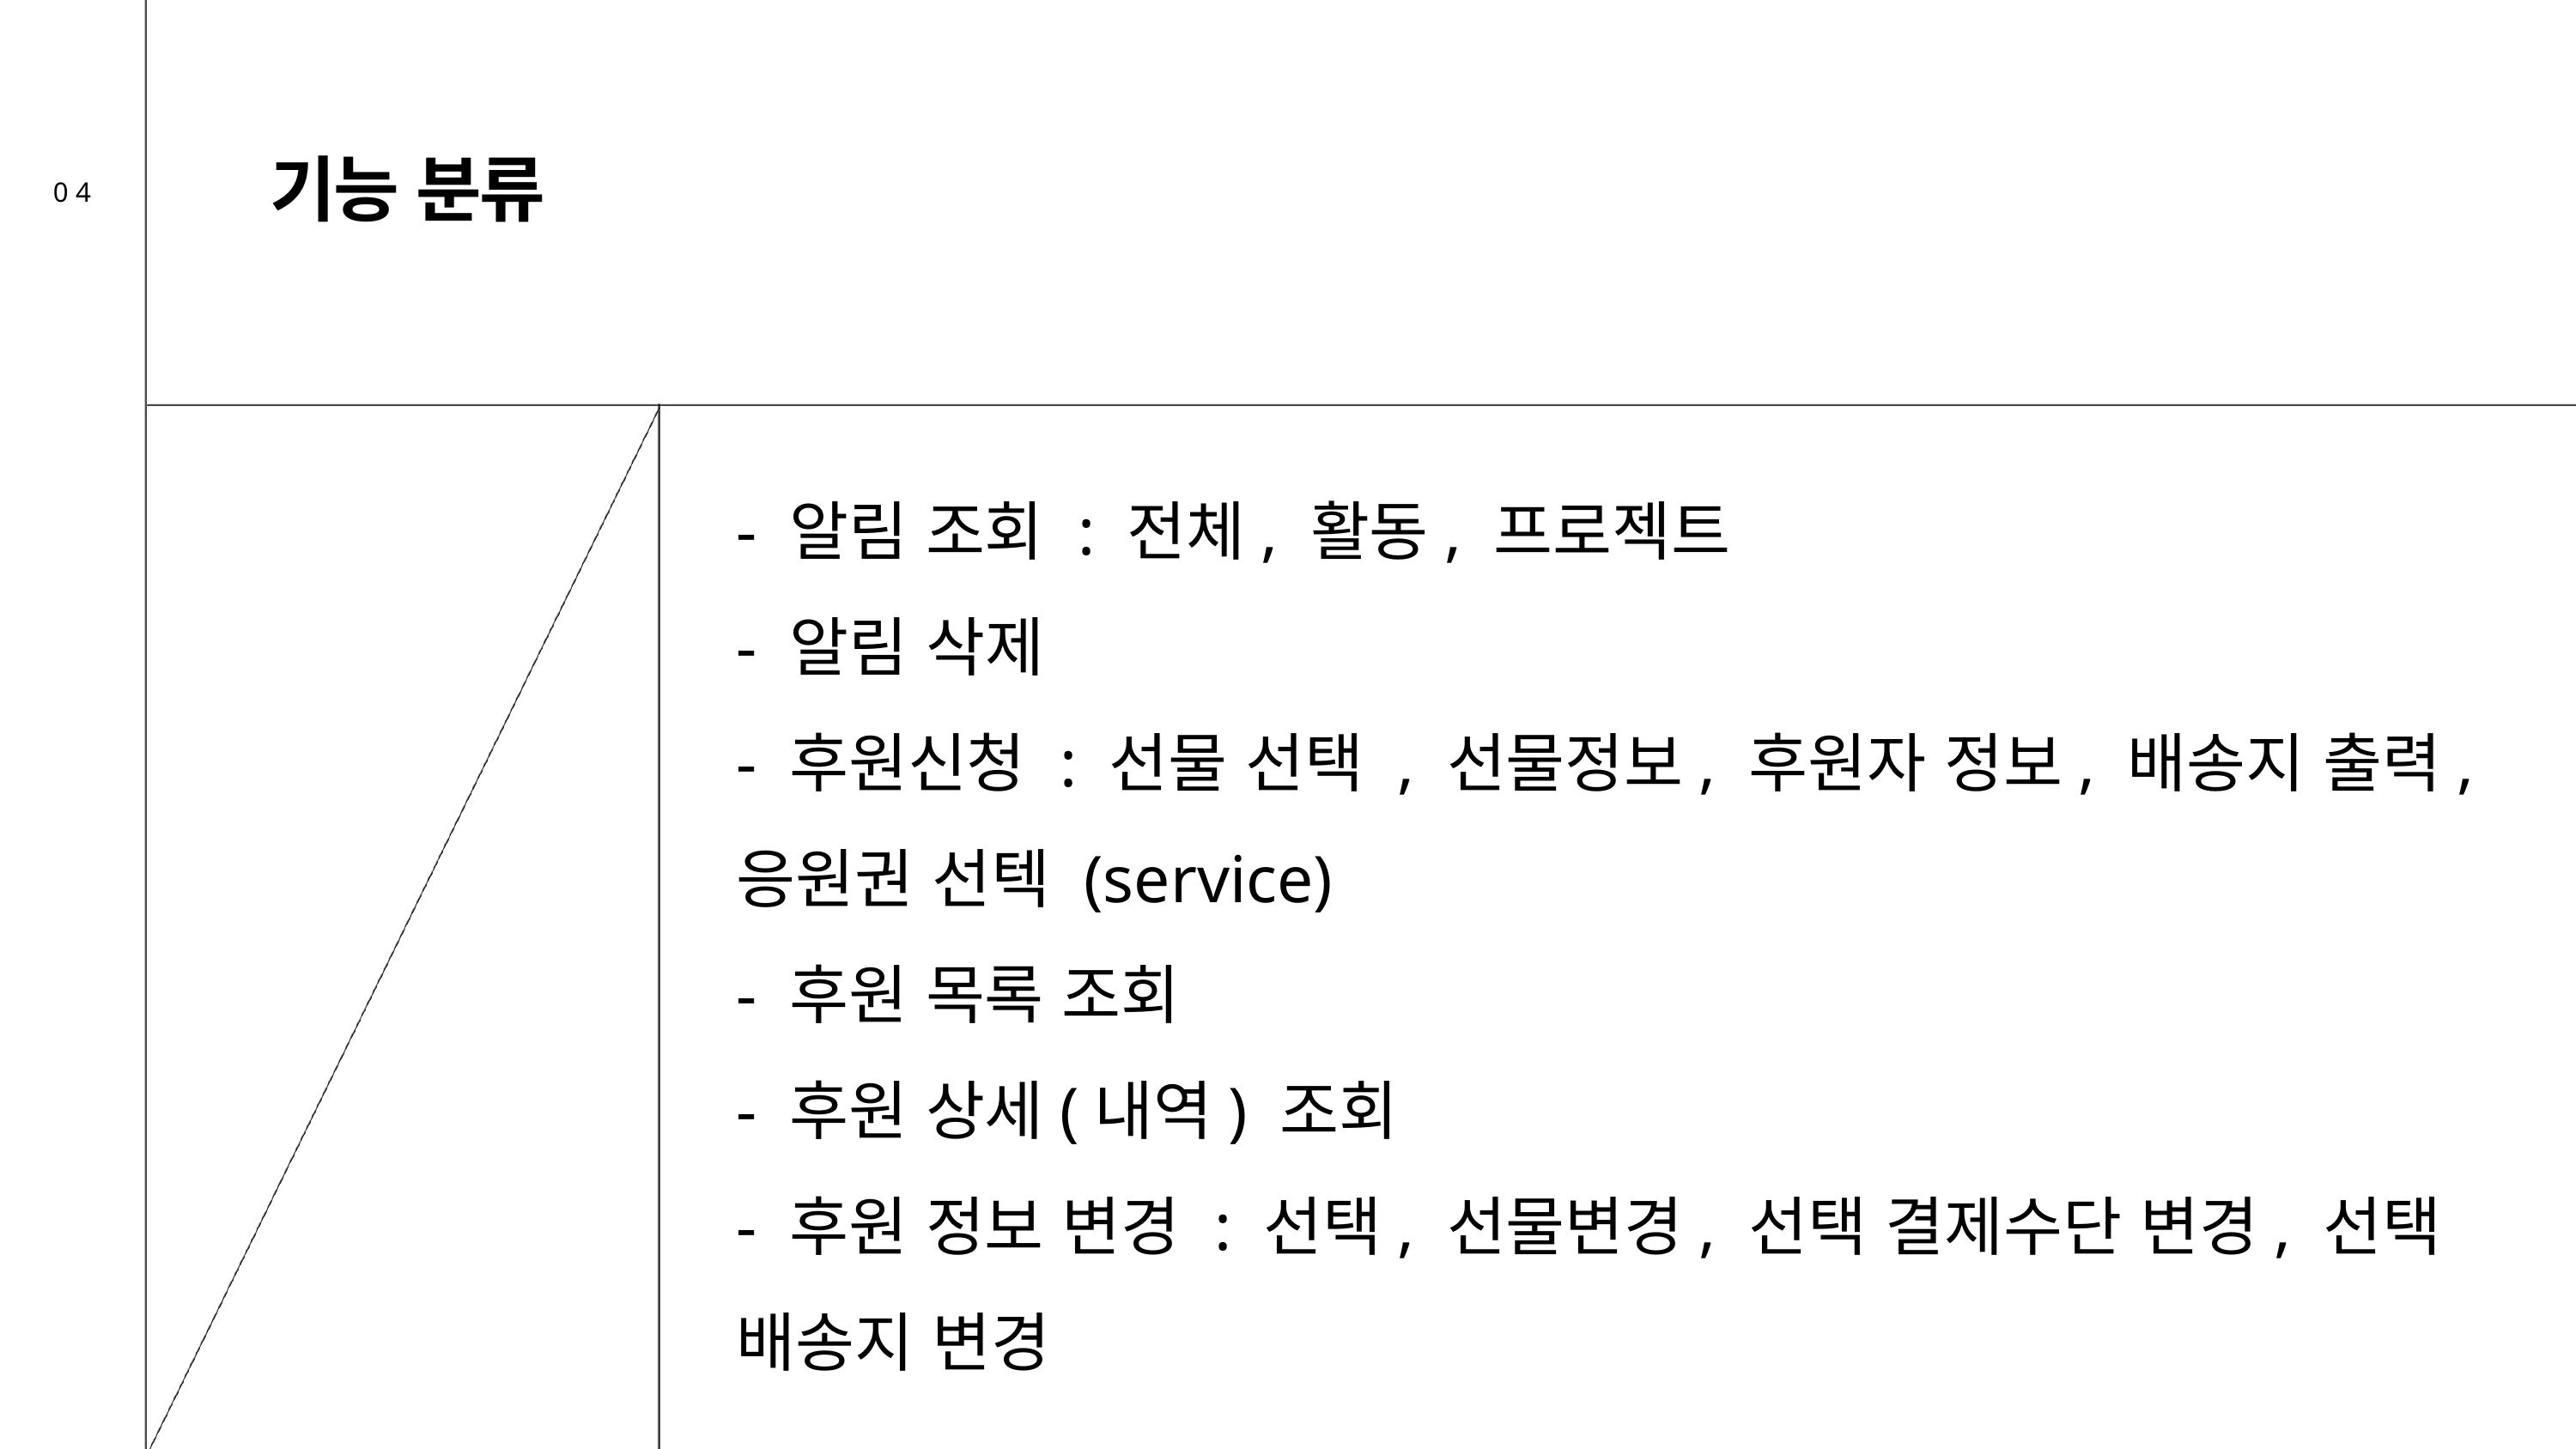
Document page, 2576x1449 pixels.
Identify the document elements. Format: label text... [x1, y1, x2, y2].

picture [554, 601, 565, 622]
picture [378, 962, 388, 983]
picture [277, 1176, 283, 1188]
picture [493, 726, 504, 747]
picture [373, 985, 377, 993]
picture [505, 713, 510, 723]
picture [261, 1208, 268, 1222]
picture [389, 950, 394, 960]
picture [334, 1052, 344, 1072]
picture [616, 487, 621, 497]
picture [654, 409, 659, 723]
picture [566, 589, 571, 598]
picture [434, 860, 438, 869]
picture [328, 1075, 333, 1084]
picture [444, 838, 449, 847]
picture [356, 1018, 361, 1027]
picture [240, 1255, 245, 1265]
picture [454, 815, 460, 827]
picture [223, 1290, 228, 1298]
picture [345, 1041, 349, 1049]
picture [577, 567, 581, 575]
picture [593, 532, 598, 542]
picture [511, 690, 521, 711]
picture [461, 804, 465, 812]
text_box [0, 934, 989, 937]
picture [268, 1199, 272, 1207]
picture [621, 476, 626, 486]
picture [317, 1087, 327, 1107]
picture [450, 828, 454, 835]
picture [273, 1189, 277, 1197]
picture [189, 1357, 195, 1368]
picture [522, 680, 526, 688]
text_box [145, 403, 2576, 407]
picture [301, 1131, 306, 1141]
picture [550, 623, 554, 632]
text_box - 알림 조회 : 전체, 활동, 프로젝트 - 알림 삭제 - 후원신청 : 선물 선택 , 선물정보, 후원자 정보, 배송지 출력, 응원권 선텍 (service) - 후원 목록 조회 - 후원 상세(내역) 조회 - 후원 정보 변경 : 선택, 선물변경, 선택 결제수단 변경, 선택 배송지 변경 [723, 445, 2576, 1385]
picture [416, 894, 422, 903]
picture [532, 657, 538, 666]
text_box 기능 분류 [257, 137, 1190, 237]
picture [312, 1108, 317, 1118]
picture [627, 452, 638, 474]
picture [477, 769, 483, 779]
picture [228, 1276, 234, 1288]
picture [410, 904, 416, 916]
picture [217, 1299, 223, 1311]
picture [212, 1312, 217, 1321]
picture [361, 1008, 366, 1017]
picture [526, 667, 532, 679]
picture [257, 1222, 261, 1230]
picture [538, 646, 543, 654]
picture [489, 748, 493, 756]
picture [544, 633, 550, 644]
picture [196, 1347, 200, 1355]
picture [466, 791, 472, 802]
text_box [0, 723, 882, 726]
picture [168, 1403, 173, 1411]
picture [611, 499, 615, 507]
picture [422, 871, 433, 893]
picture [483, 757, 489, 768]
picture [638, 443, 642, 451]
picture [284, 1166, 289, 1173]
picture [605, 508, 611, 519]
picture [472, 781, 477, 790]
picture [571, 576, 577, 588]
picture [151, 1436, 156, 1446]
picture [438, 850, 443, 859]
picture [295, 1143, 300, 1151]
picture [185, 1369, 189, 1378]
text_box 04 [0, 169, 181, 215]
picture [179, 1379, 184, 1388]
picture [246, 1233, 256, 1253]
picture [234, 1267, 239, 1276]
picture [405, 917, 410, 926]
picture [582, 555, 587, 565]
picture [289, 1152, 295, 1163]
picture [201, 1324, 211, 1344]
picture [394, 937, 400, 949]
picture [157, 1413, 167, 1434]
picture [367, 996, 372, 1005]
picture [349, 1028, 356, 1040]
picture [306, 1120, 311, 1130]
picture [587, 543, 593, 555]
picture [173, 1389, 179, 1400]
picture [599, 520, 605, 530]
picture [643, 420, 653, 440]
